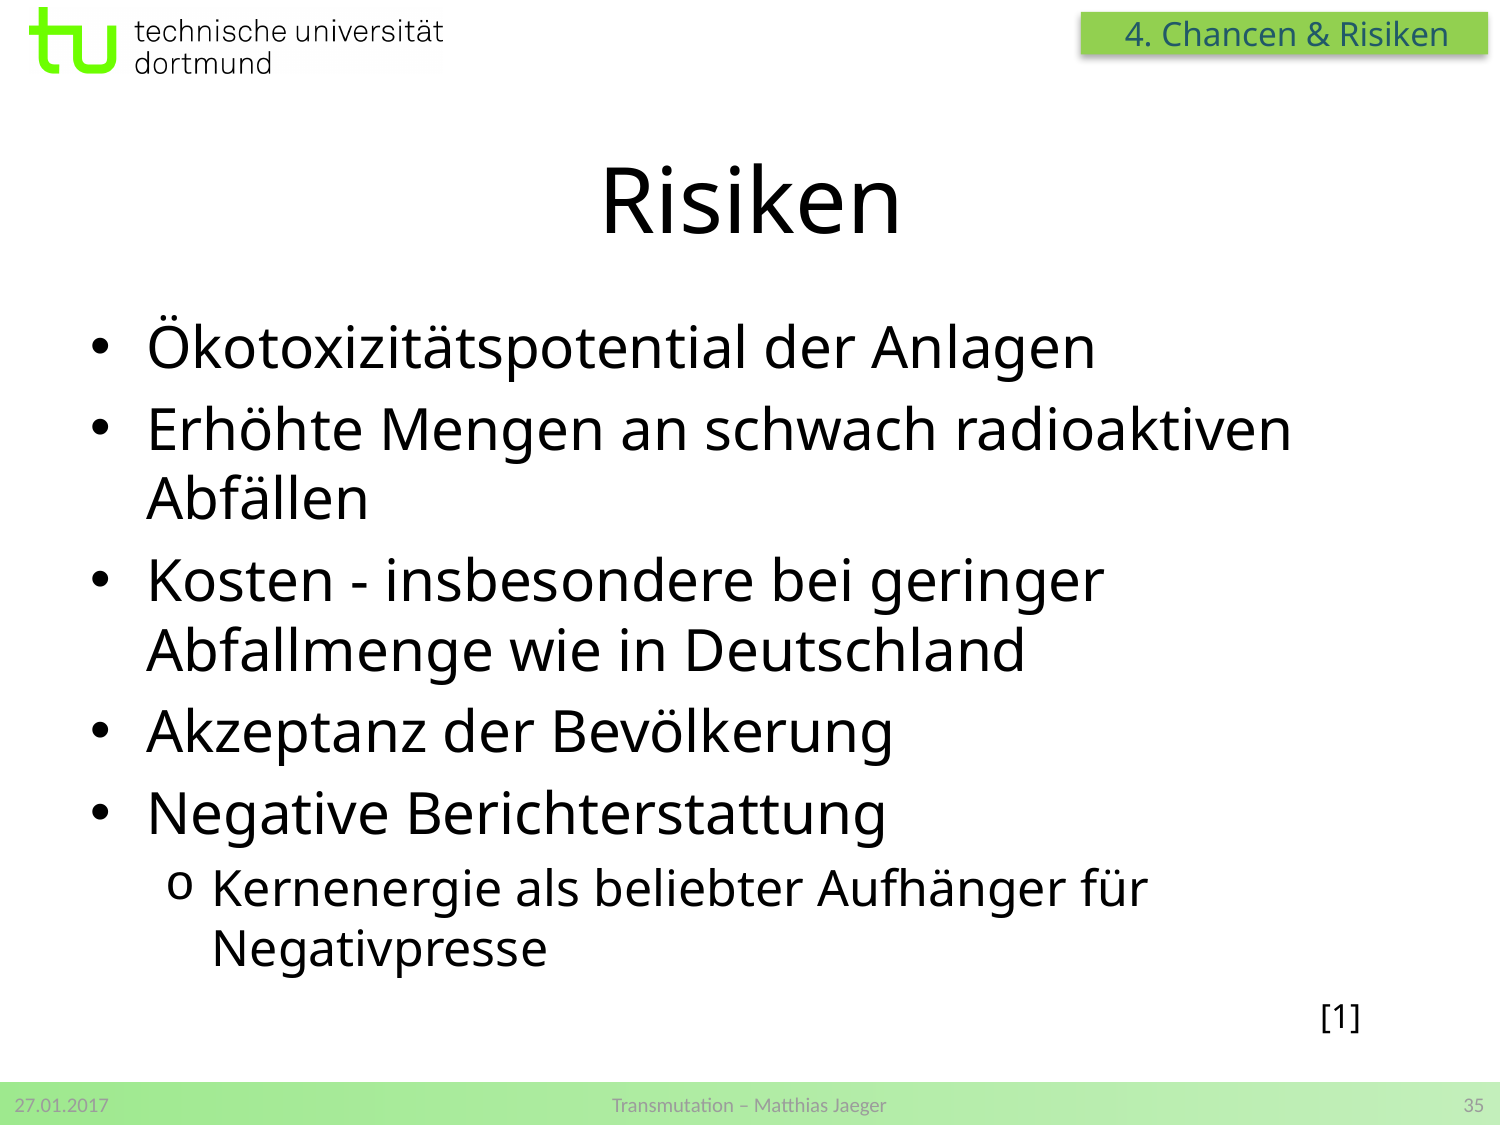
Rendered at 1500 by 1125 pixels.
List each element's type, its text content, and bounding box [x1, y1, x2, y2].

slide_number 35 [1149, 1074, 1500, 1125]
list [1] [1305, 987, 1500, 1047]
footer Transmutation – Matthias Jaeger [511, 1074, 987, 1125]
title Risiken [76, 103, 1427, 291]
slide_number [0, 1074, 350, 1125]
picture [29, 7, 443, 74]
text_box 4. Chancen & Risiken [1080, 5, 1495, 101]
list Ökotoxizitätspotential der Anlagen Erhöhte Mengen an schwach radioaktiven Abfällen Kosten - insbesondere bei geringer Abfallmenge wie in Deutschland Akzeptanz der Bevölkerung Negative Berichterstattung Kernenergie als beliebter Aufhänger für Negativpresse [75, 302, 1425, 1047]
